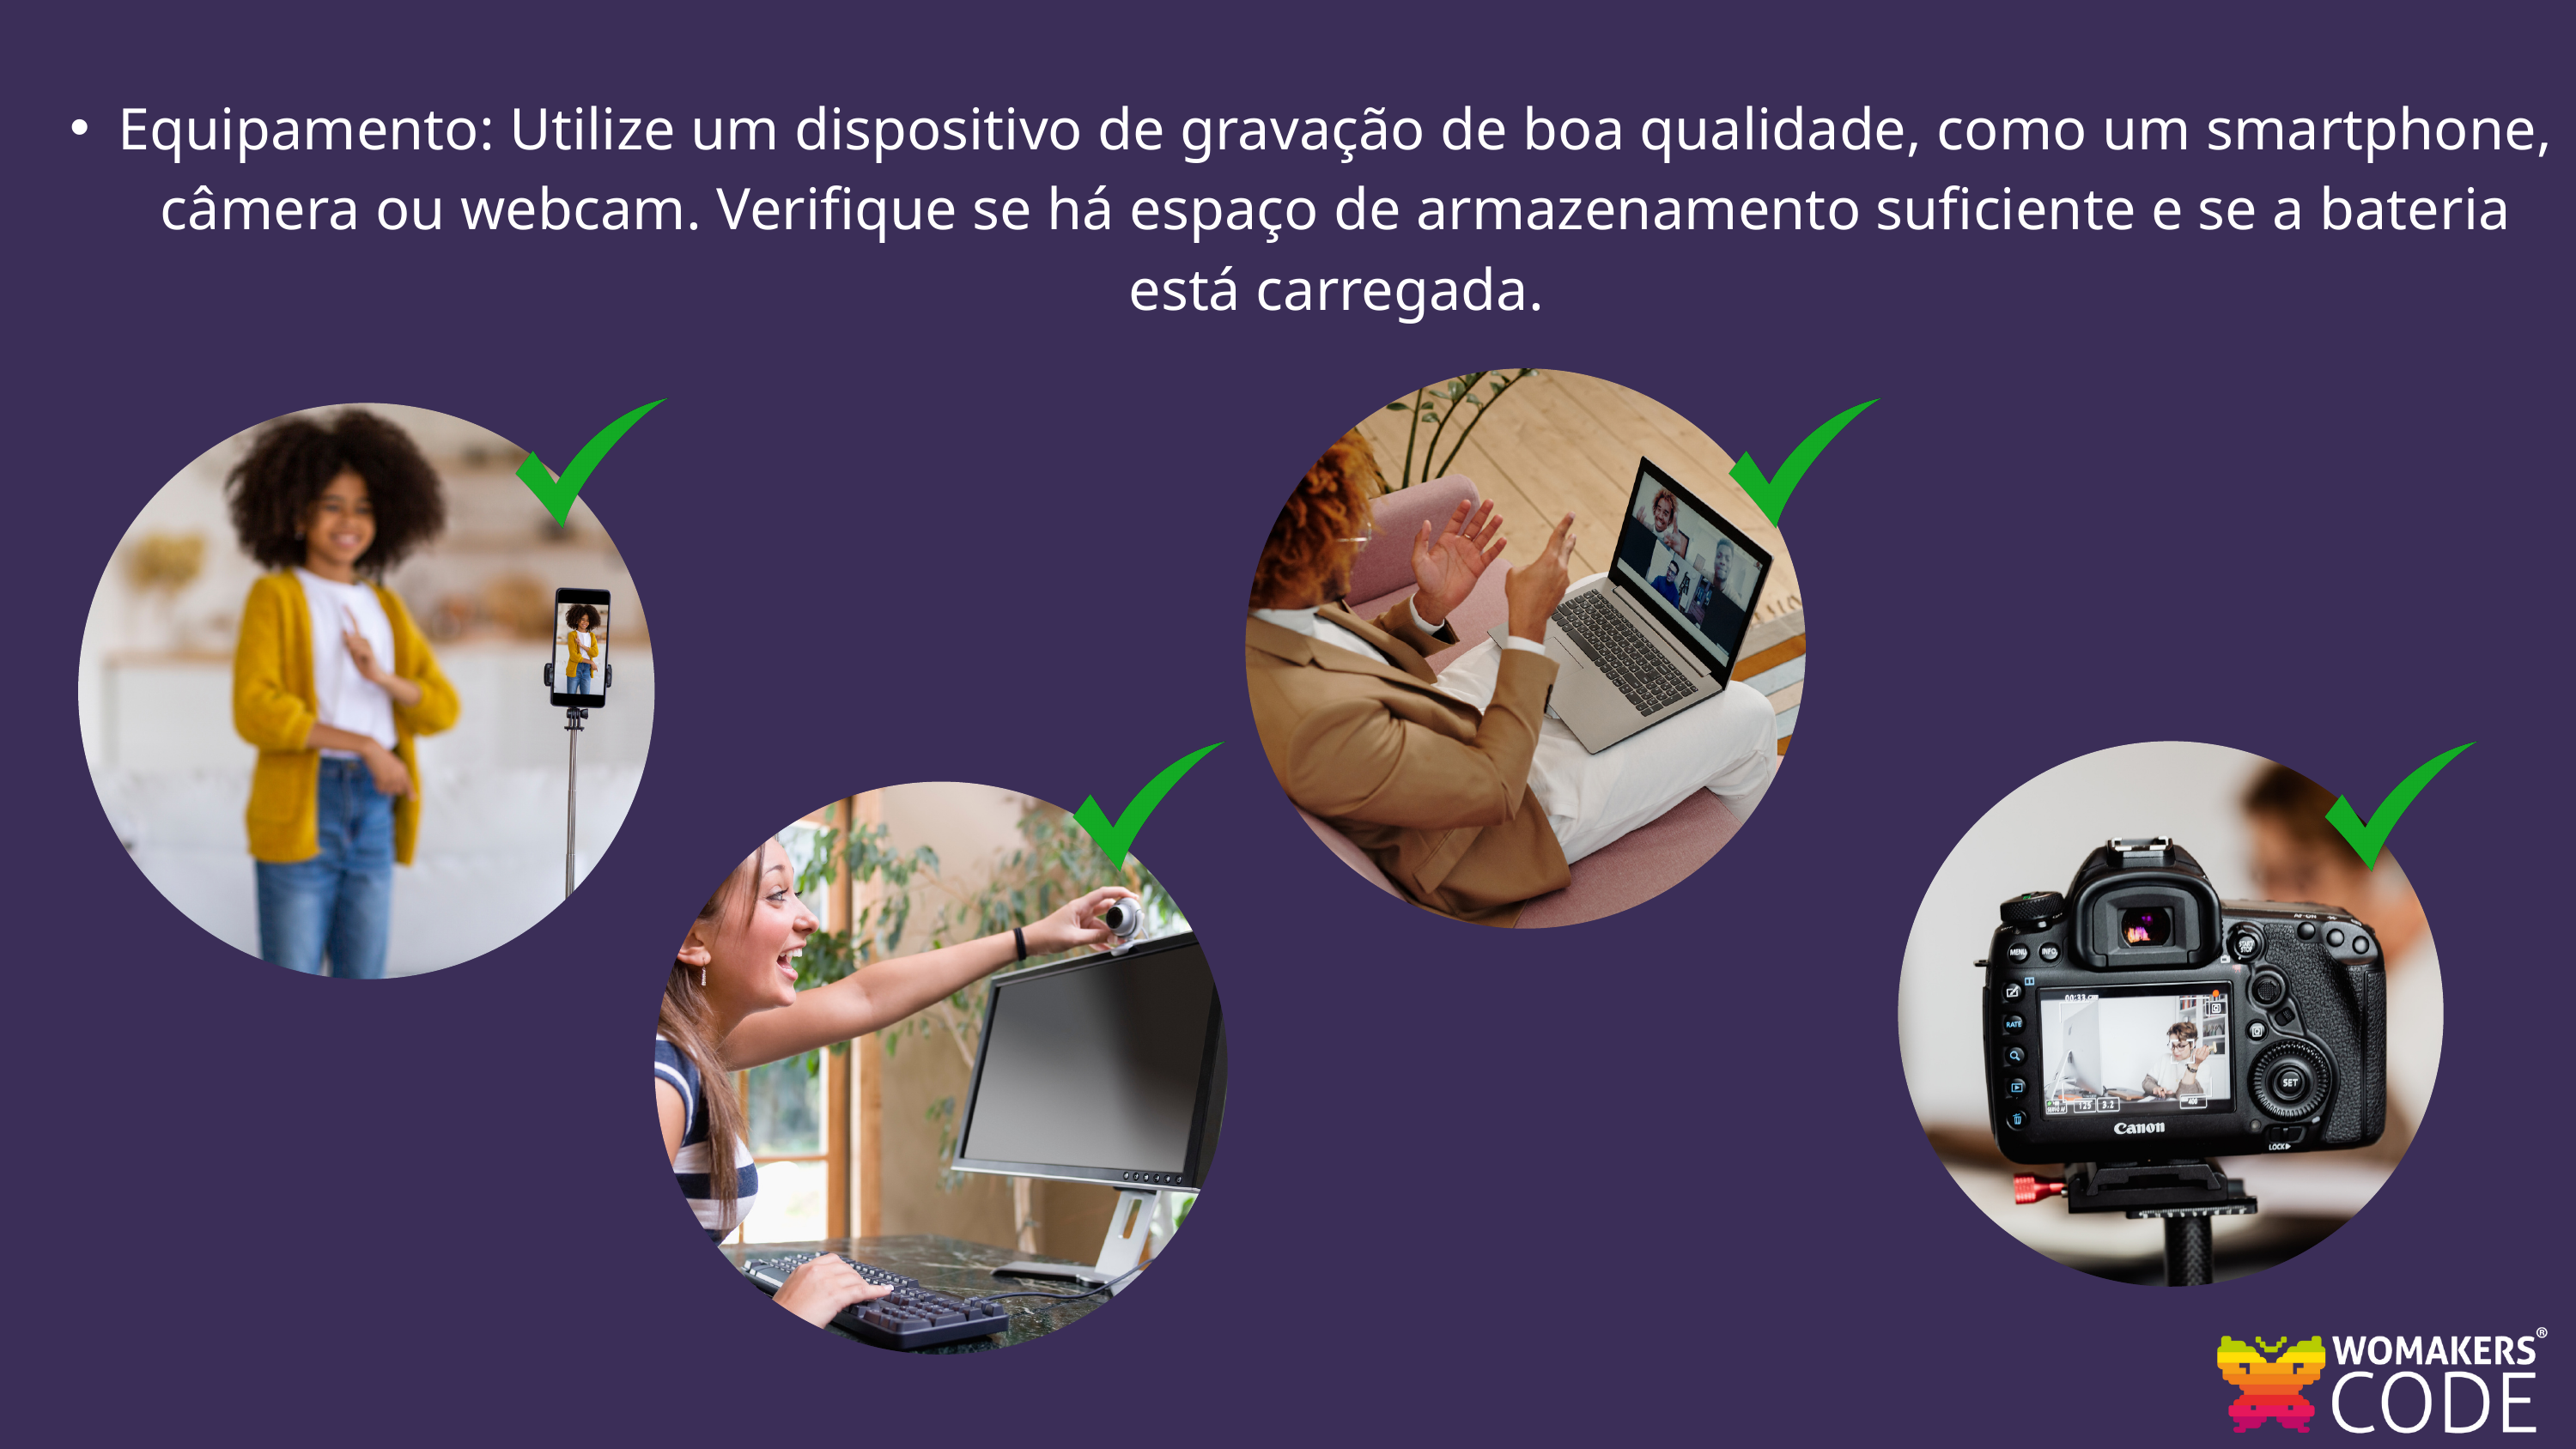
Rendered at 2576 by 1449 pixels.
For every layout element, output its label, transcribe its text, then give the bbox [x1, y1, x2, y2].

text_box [654, 741, 1228, 1355]
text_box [1898, 741, 2480, 1287]
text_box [1245, 367, 1883, 929]
text_box [2188, 1254, 2576, 1449]
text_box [77, 397, 670, 979]
text_box Equipamento: Utilize um dispositivo de gravação de boa qualidade, como um smartphone, câmera ou webcam. Verifique se há espaço de armazenamento suficiente e se a bateria está carregada. [0, 81, 2576, 322]
